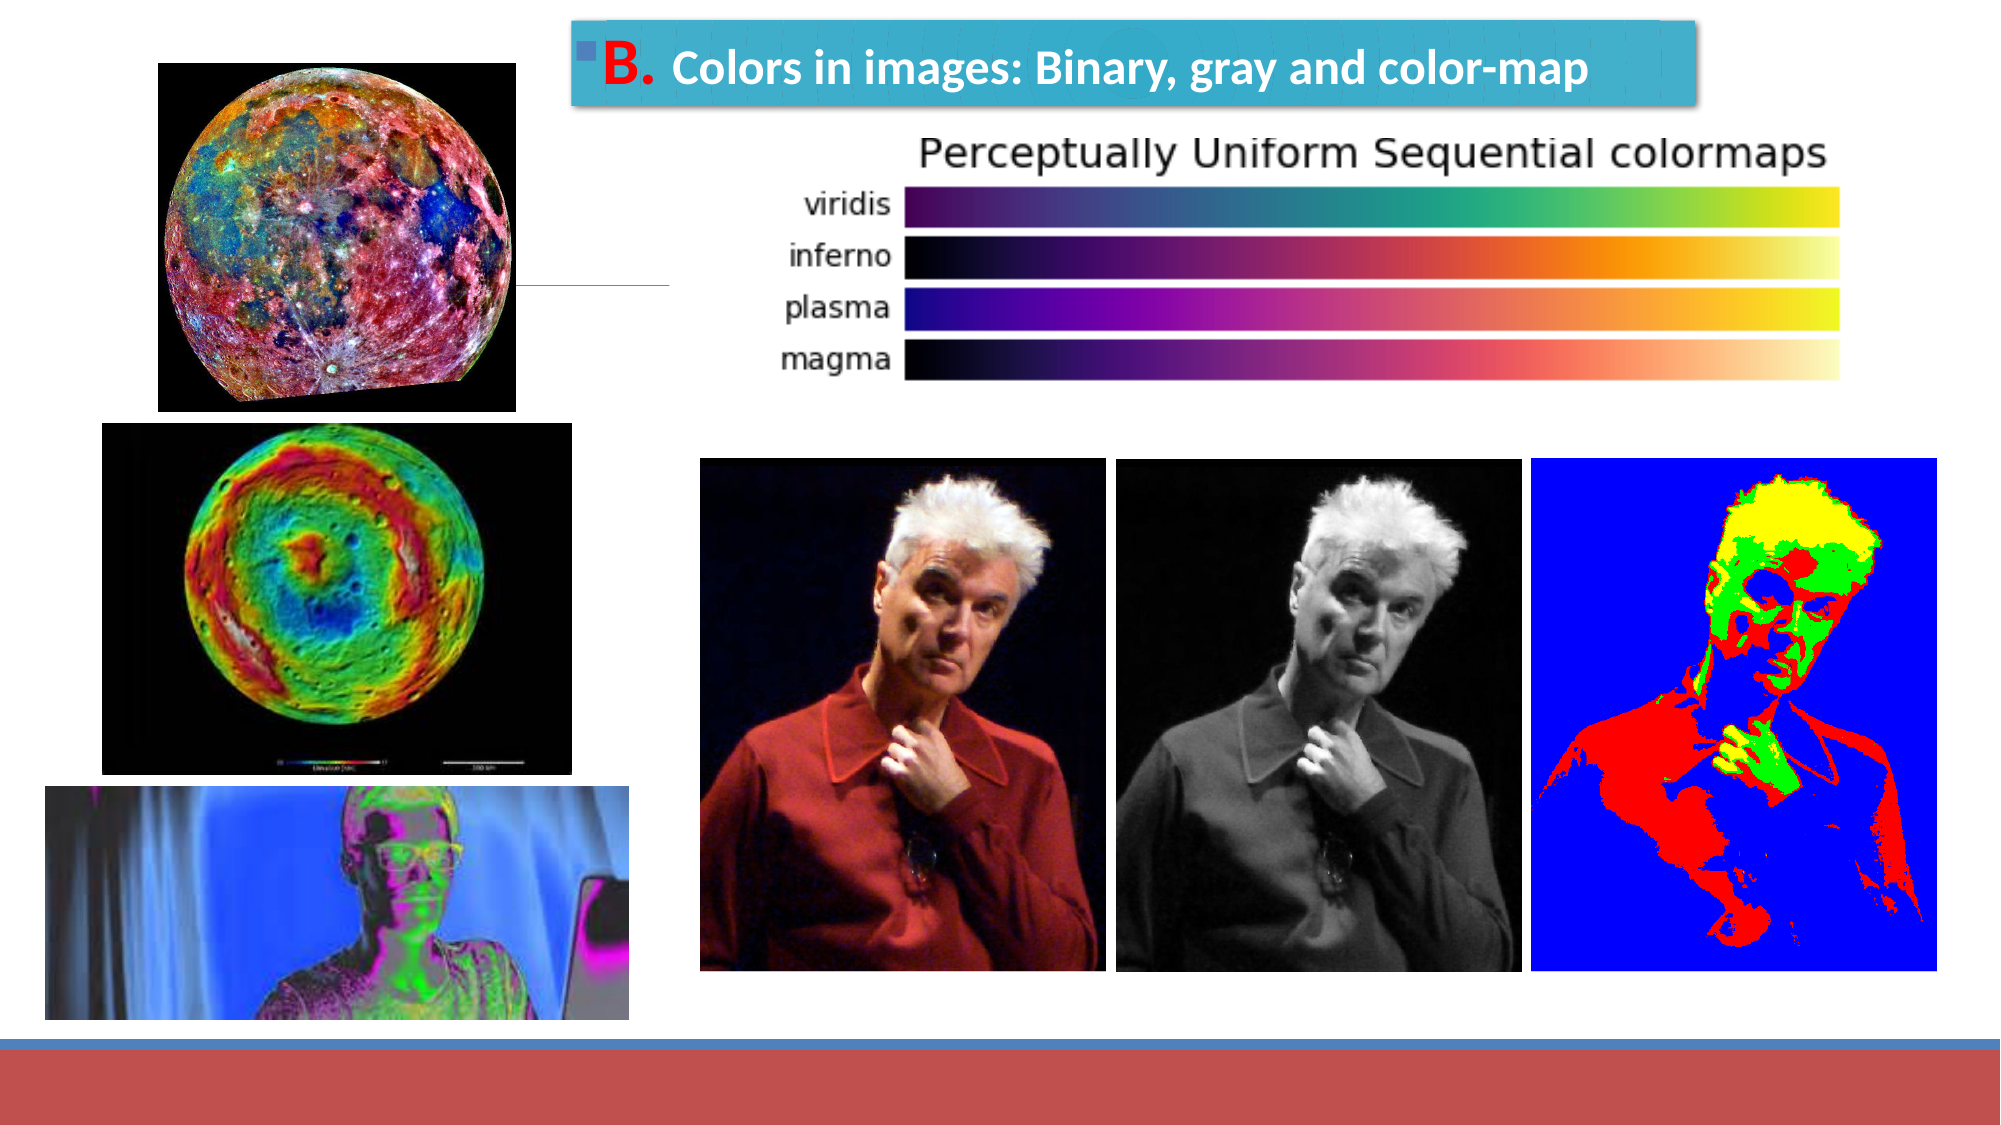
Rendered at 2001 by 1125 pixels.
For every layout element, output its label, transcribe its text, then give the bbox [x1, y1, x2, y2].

text_box B. Colors in images: Binary, gray and color-map [571, 20, 1696, 106]
picture [668, 138, 1851, 413]
picture [44, 785, 630, 1020]
picture [102, 422, 572, 776]
picture [158, 62, 516, 413]
picture [692, 449, 1944, 980]
